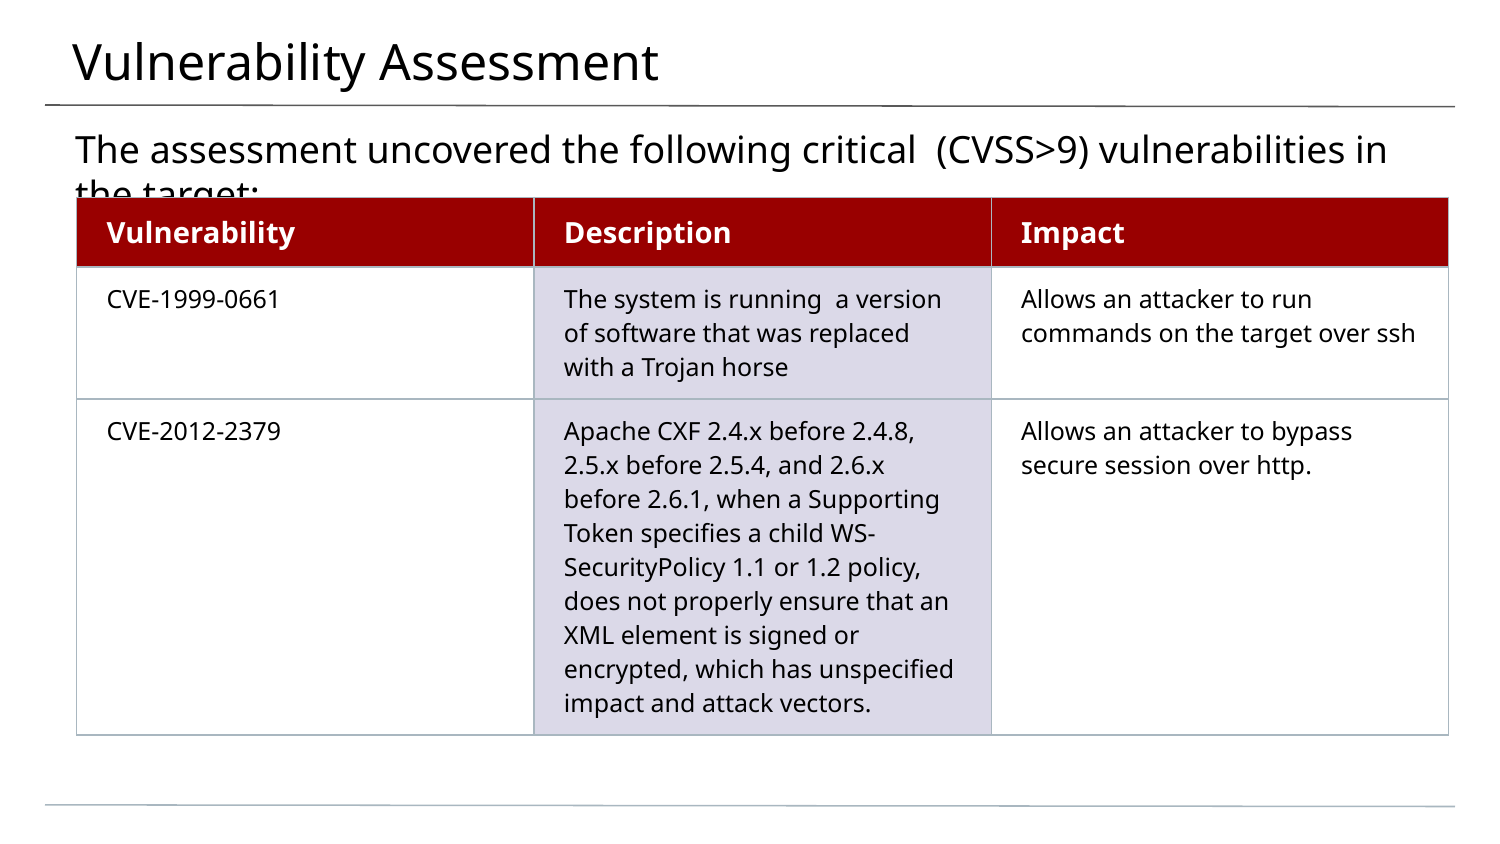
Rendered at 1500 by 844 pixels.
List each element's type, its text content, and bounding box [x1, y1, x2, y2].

table_cell CVE-1999-0661 [77, 268, 533, 398]
table_cell Allows an attacker to run commands on the target over ssh [992, 268, 1448, 398]
subtitle The assessment uncovered the following critical (CVSS>9) vulnerabilities in the target: [0, 110, 1500, 171]
table_header Vulnerability [77, 198, 533, 266]
table_header Description [535, 198, 991, 266]
table_cell Allows an attacker to bypass secure session over http. [992, 400, 1448, 734]
title Vulnerability Assessment [0, 0, 1500, 88]
table_cell Apache CXF 2.4.x before 2.4.8, 2.5.x before 2.5.4, and 2.6.x before 2.6.1, when a Supporting Token specifies a child WS-SecurityPolicy 1.1 or 1.2 policy, does not properly ensure that an XML element is signed or encrypted, which has unspecified impact and attack vectors. [535, 400, 991, 734]
table_header Impact [992, 198, 1448, 266]
table_cell CVE-2012-2379 [77, 400, 533, 734]
table_cell The system is running a version of software that was replaced with a Trojan horse [535, 268, 991, 398]
